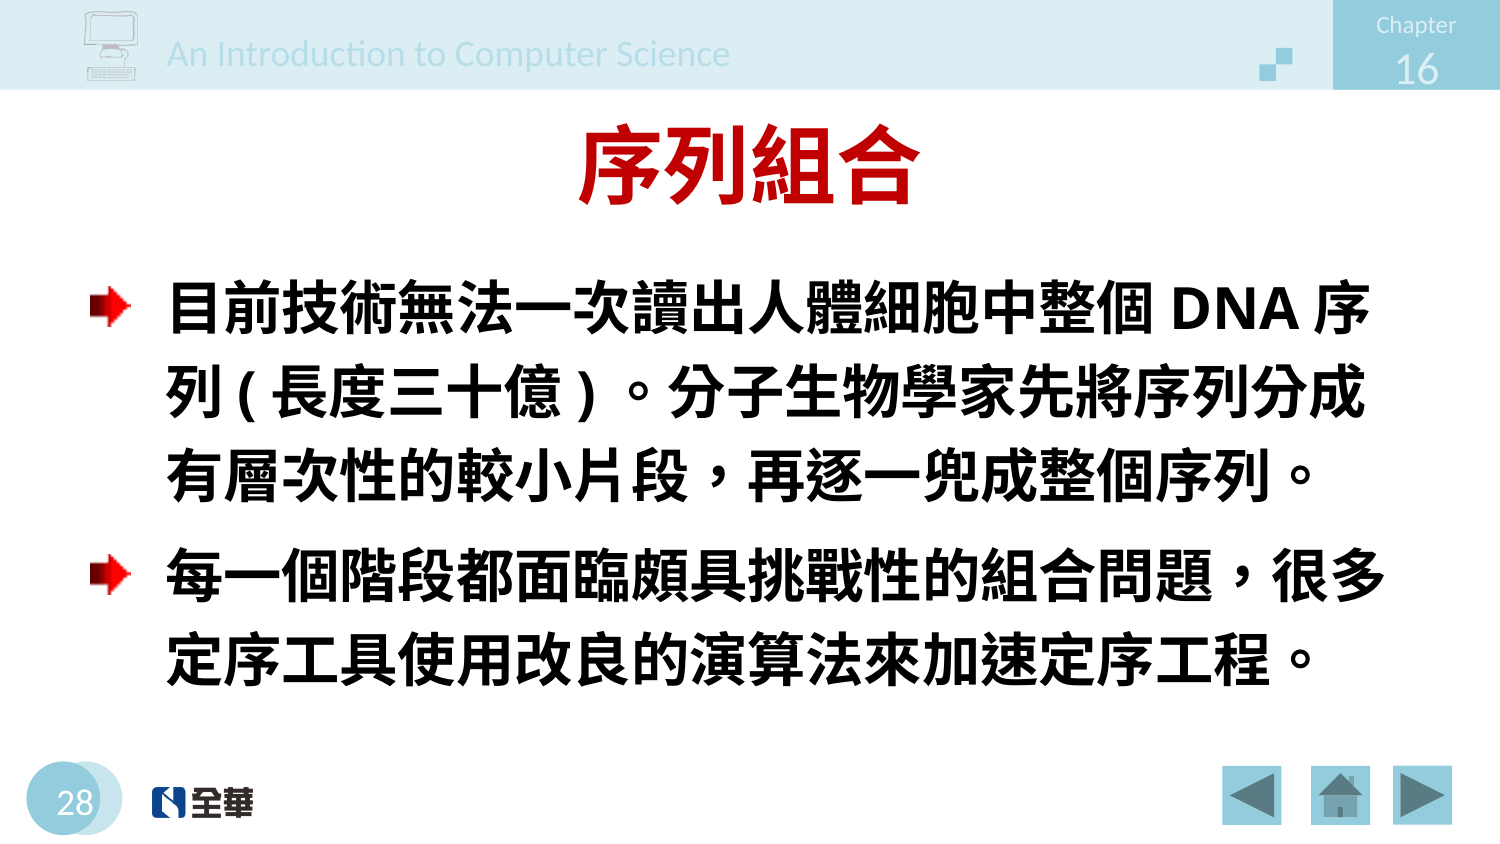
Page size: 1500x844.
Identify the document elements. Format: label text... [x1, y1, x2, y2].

picture [90, 286, 131, 327]
list 目前技術無法一次讀出人體細胞中整個DNA序列(長度三十億)。分子生物學家先將序列分成有層次性的較小片段，再逐一兜成整個序列。 每一個階段都面臨頗具挑戰性的組合問題，很多定序工具使用改良的演算法來加速定序工程。 [75, 250, 1425, 754]
picture [90, 554, 131, 595]
picture [84, 11, 138, 81]
title 序列組合 [75, 104, 1425, 223]
picture [152, 787, 253, 818]
